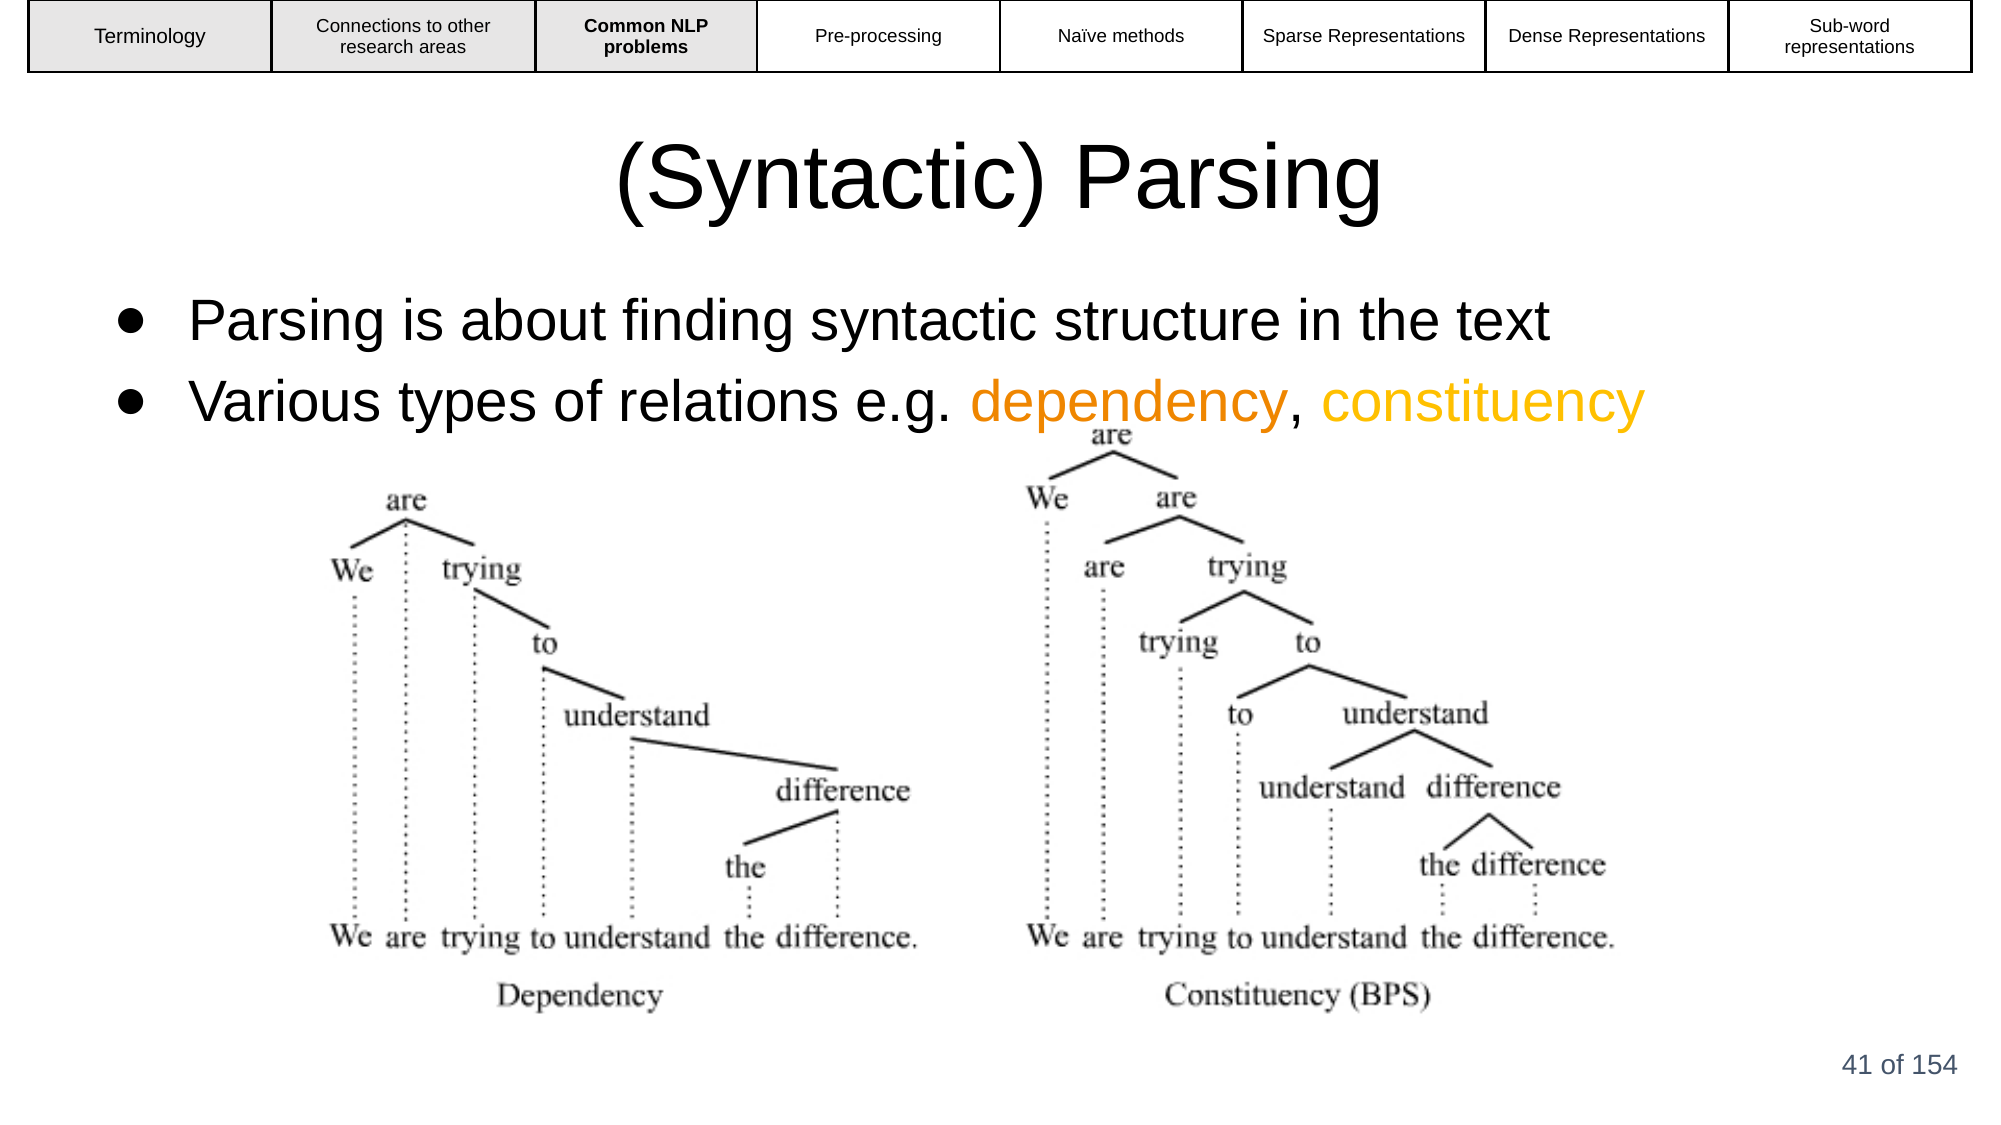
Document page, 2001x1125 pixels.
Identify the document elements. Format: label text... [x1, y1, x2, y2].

table_header Naïve methods [1001, 1, 1241, 71]
table_header Sub-word representations [1730, 1, 1970, 71]
slide_number ‹#› of 154 [1708, 1019, 1974, 1106]
table_header Common NLP problems [537, 1, 756, 71]
table_header Sparse Representations [1244, 1, 1484, 71]
table_header Dense Representations [1487, 1, 1727, 71]
list Parsing is about finding syntactic structure in the text Various types of relations e.g. dependency, constituency [68, 252, 1989, 1022]
table_header Terminology [30, 1, 270, 71]
table_header Connections to other research areas [273, 1, 534, 71]
picture [324, 409, 1625, 1021]
table_header Pre-processing [758, 1, 999, 71]
title (Syntactic) Parsing [68, 97, 1932, 223]
